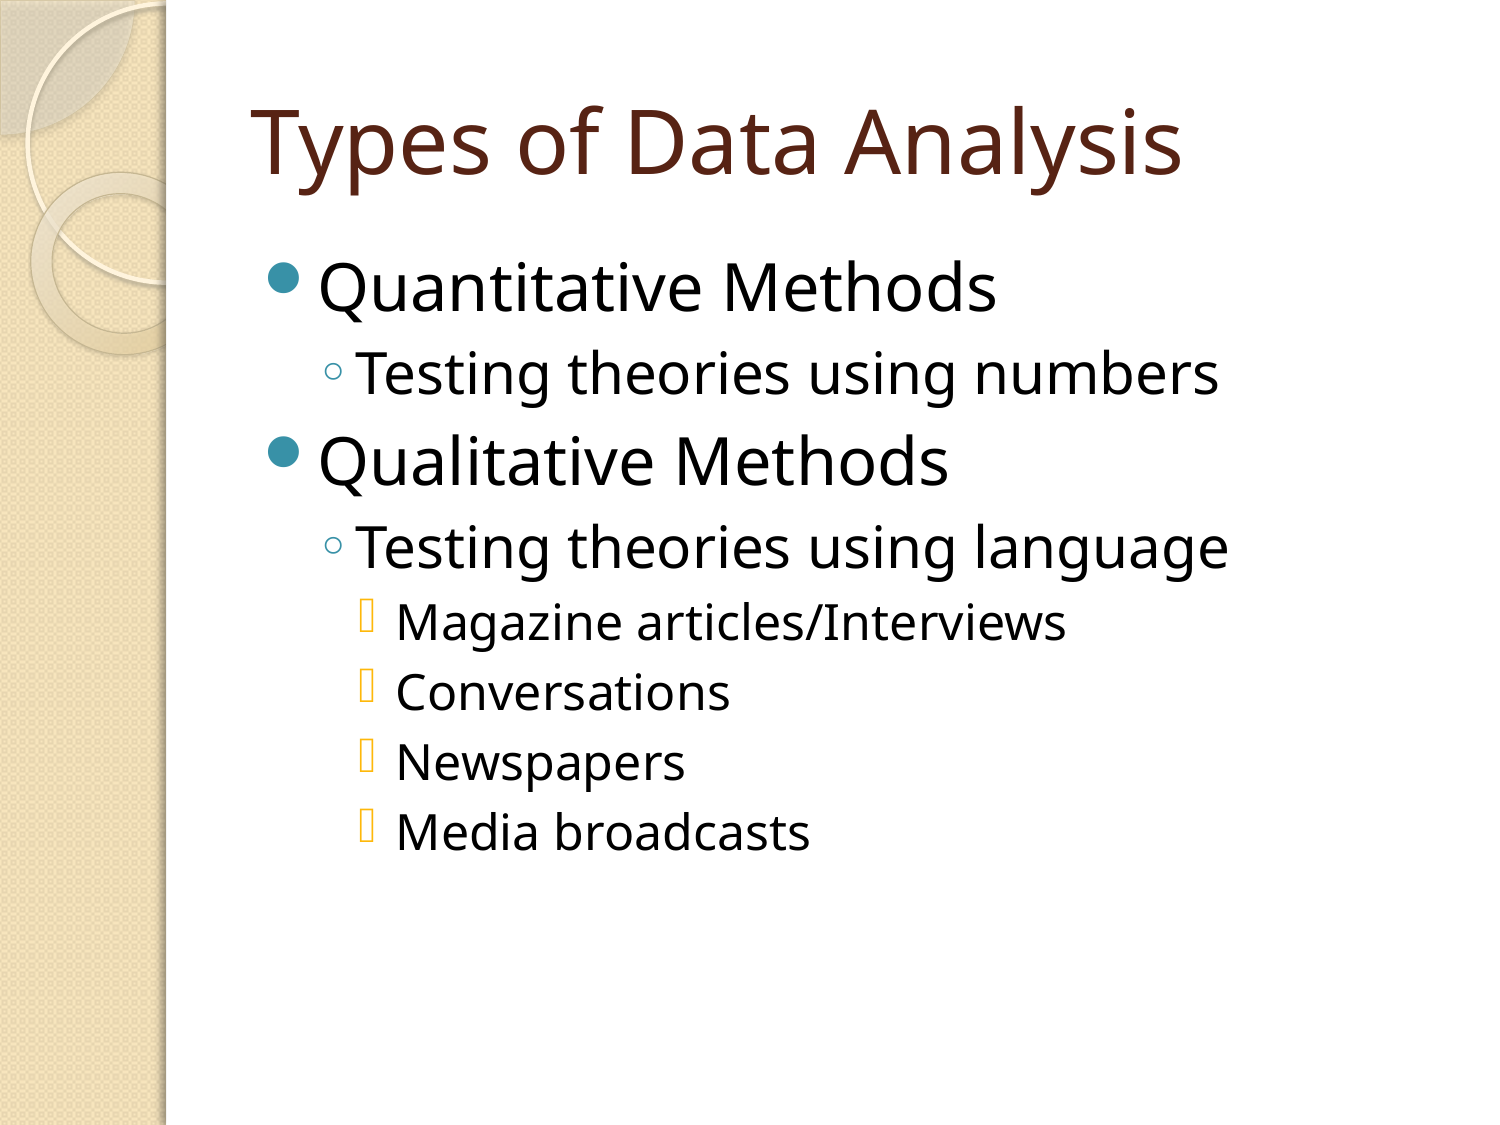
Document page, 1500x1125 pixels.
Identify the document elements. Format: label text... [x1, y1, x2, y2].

list Quantitative Methods Testing theories using numbers Qualitative Methods Testing theories using language Magazine articles/Interviews Conversations Newspapers Media broadcasts [235, 237, 1466, 1025]
title Types of Data Analysis [235, 45, 1466, 233]
